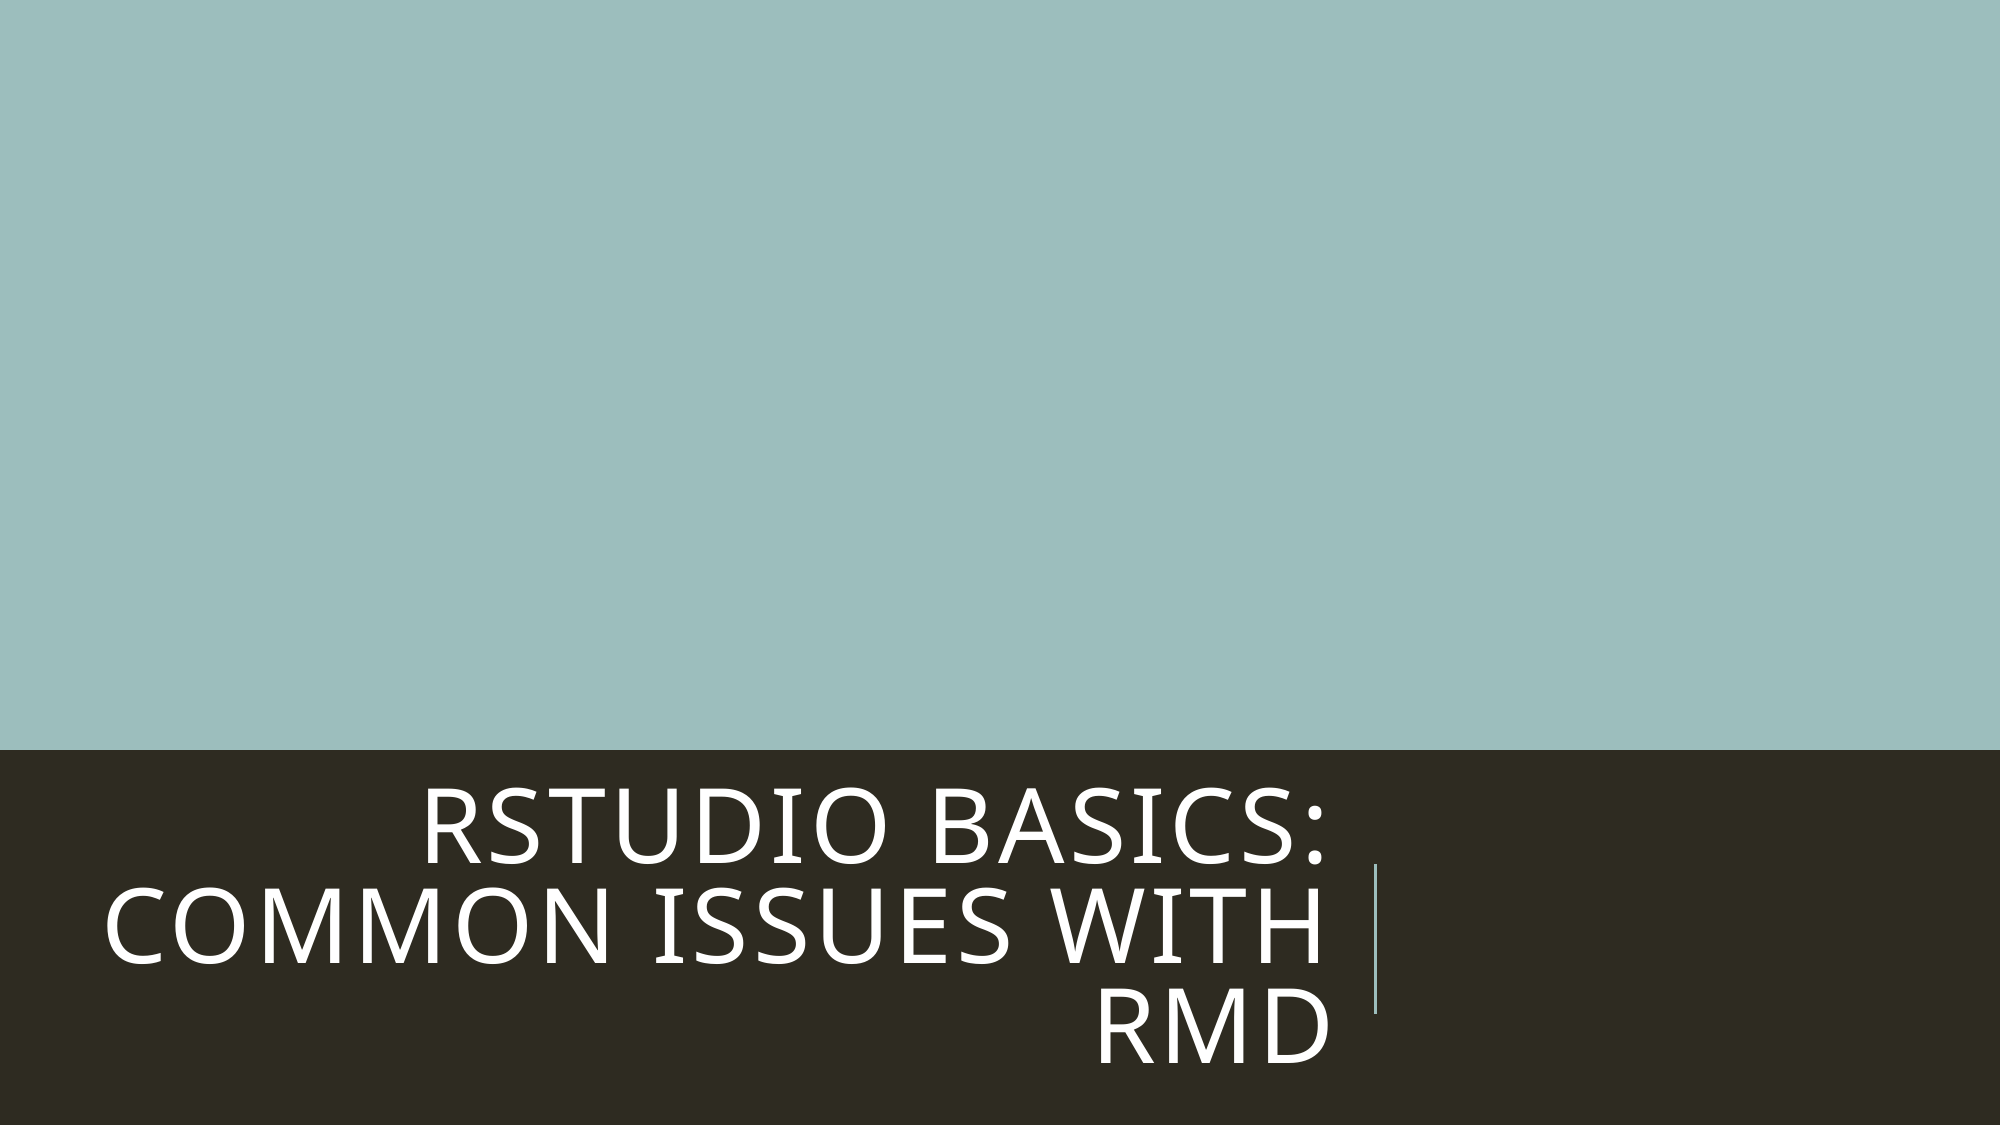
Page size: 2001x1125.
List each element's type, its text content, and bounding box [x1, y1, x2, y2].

title Rstudio basics: common issues with RMD [75, 813, 1350, 1054]
